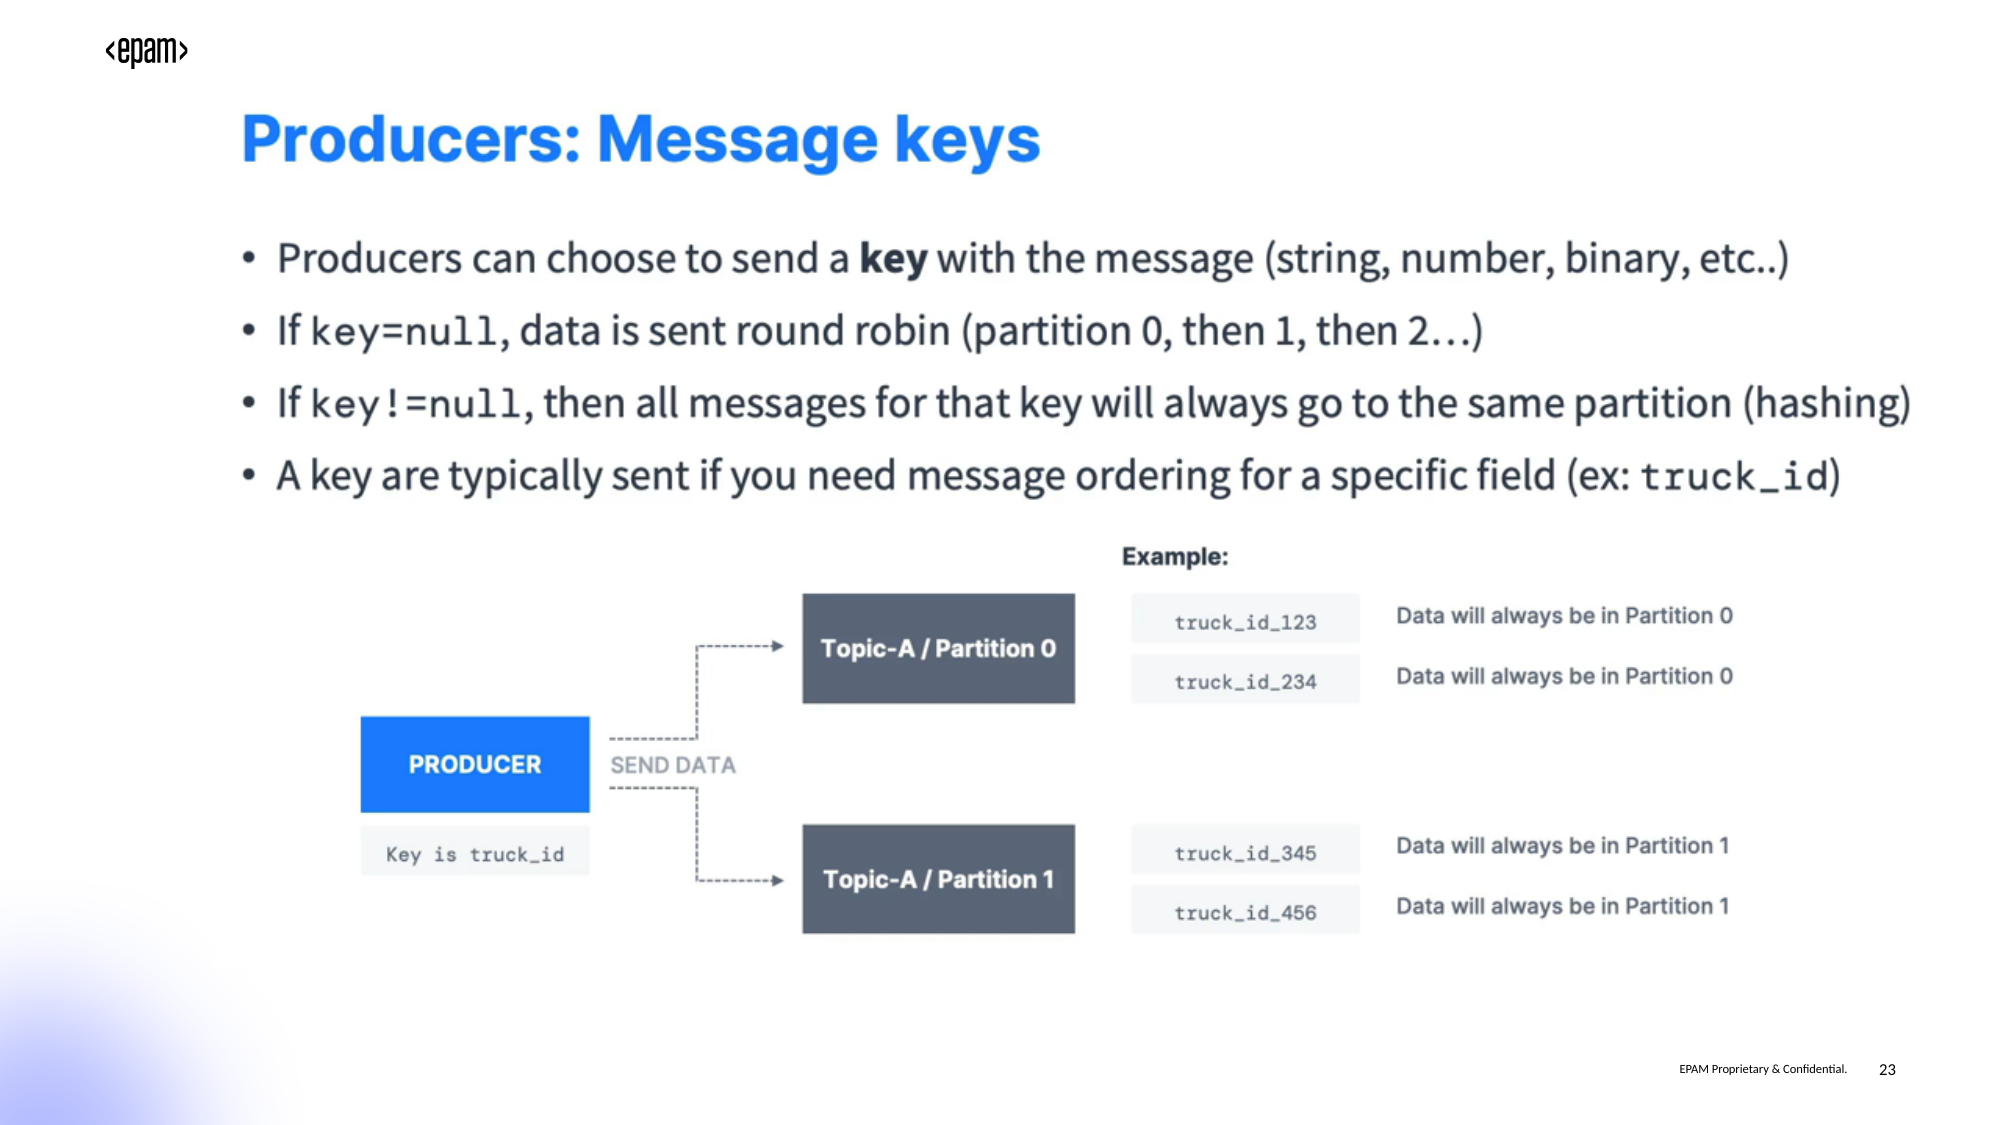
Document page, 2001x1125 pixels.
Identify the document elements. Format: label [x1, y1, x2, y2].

picture [214, 93, 1961, 968]
